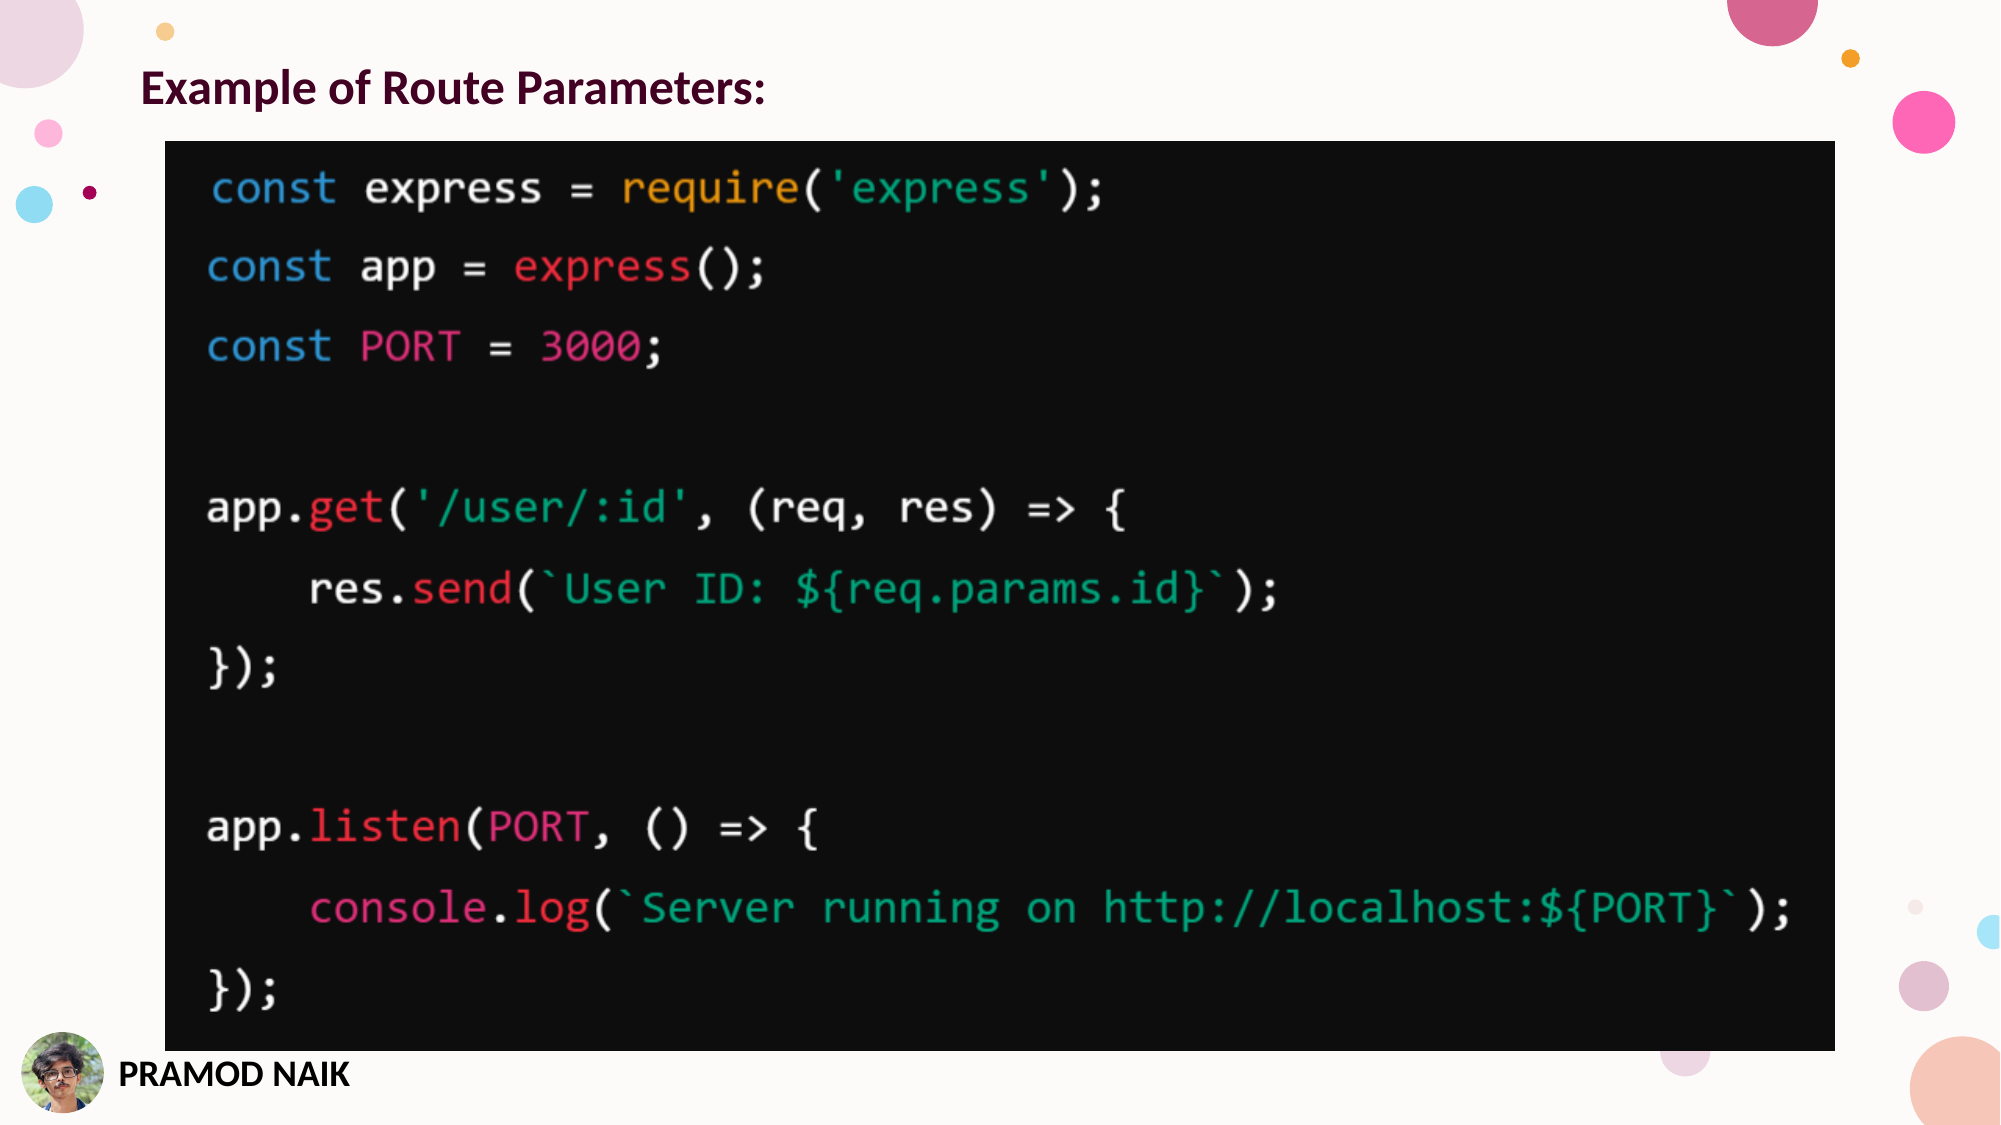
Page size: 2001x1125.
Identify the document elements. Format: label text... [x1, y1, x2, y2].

picture [165, 141, 1835, 1052]
picture [21, 1031, 104, 1114]
list Example of Route Parameters: [125, 53, 1875, 142]
